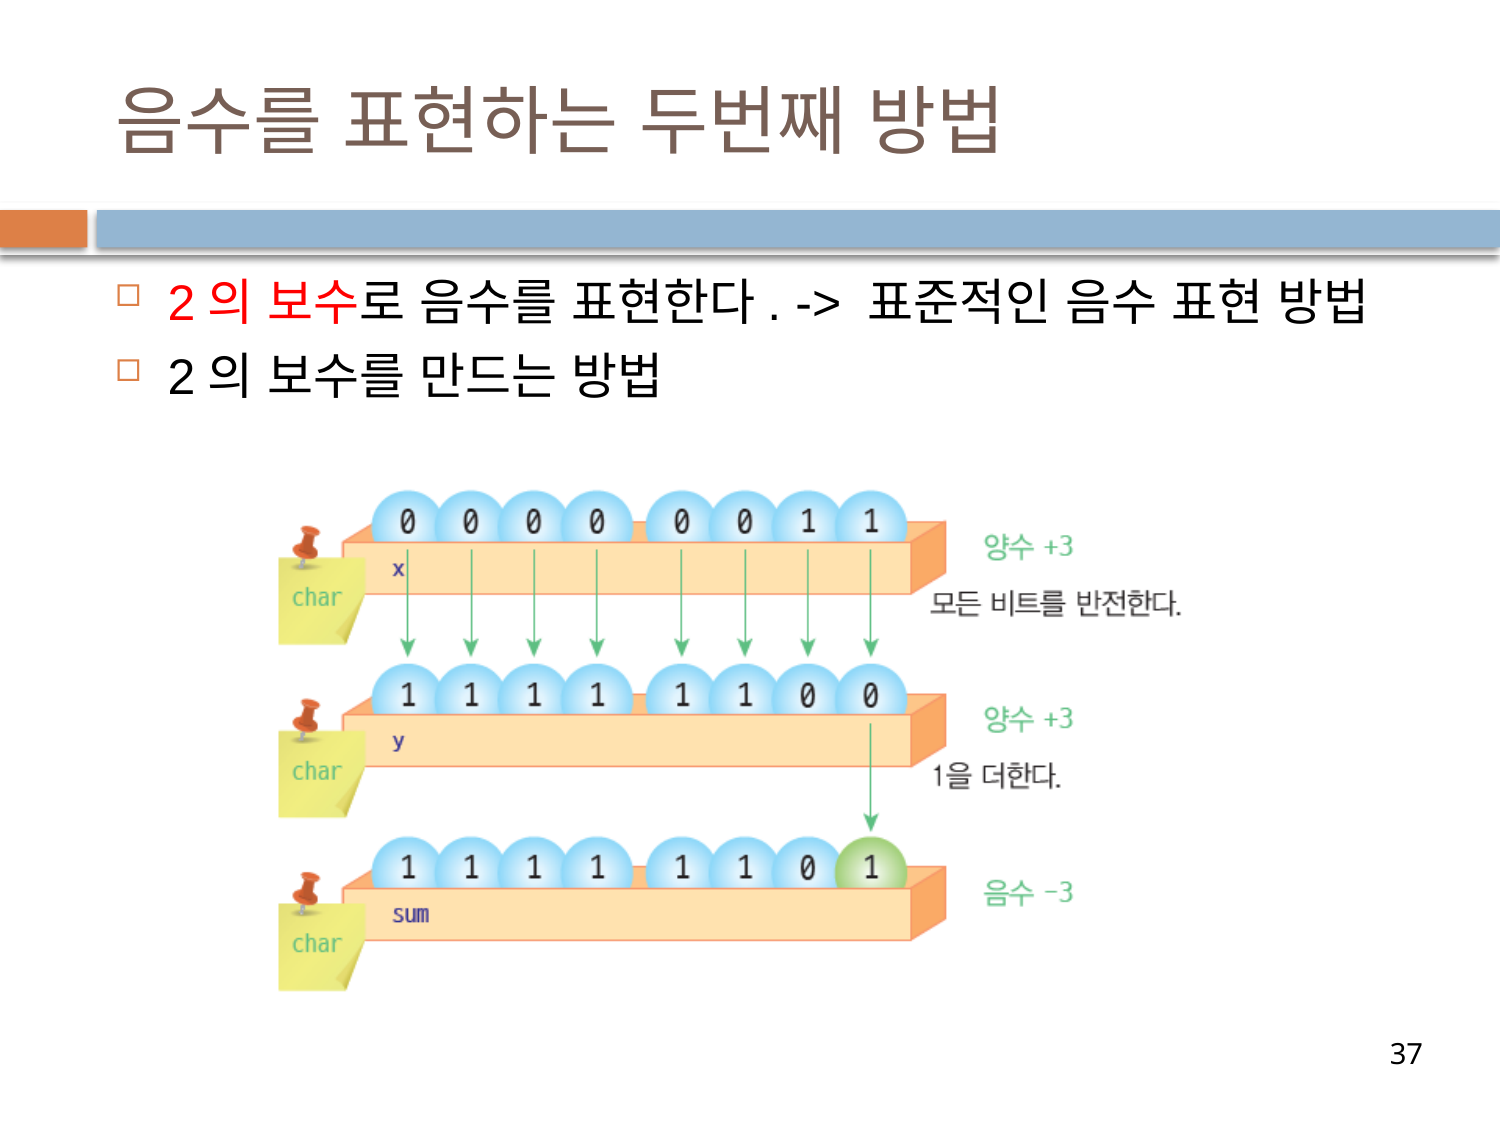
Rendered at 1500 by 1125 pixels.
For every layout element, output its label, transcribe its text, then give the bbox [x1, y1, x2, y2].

picture [235, 451, 1215, 1015]
title 음수를 표현하는 두번째 방법 [100, 37, 1438, 200]
list 2의 보수로 음수를 표현한다. -> 표준적인 음수 표현 방법 2의 보수를 만드는 방법 [100, 262, 1438, 1000]
slide_number 37 [1021, 1024, 1438, 1085]
